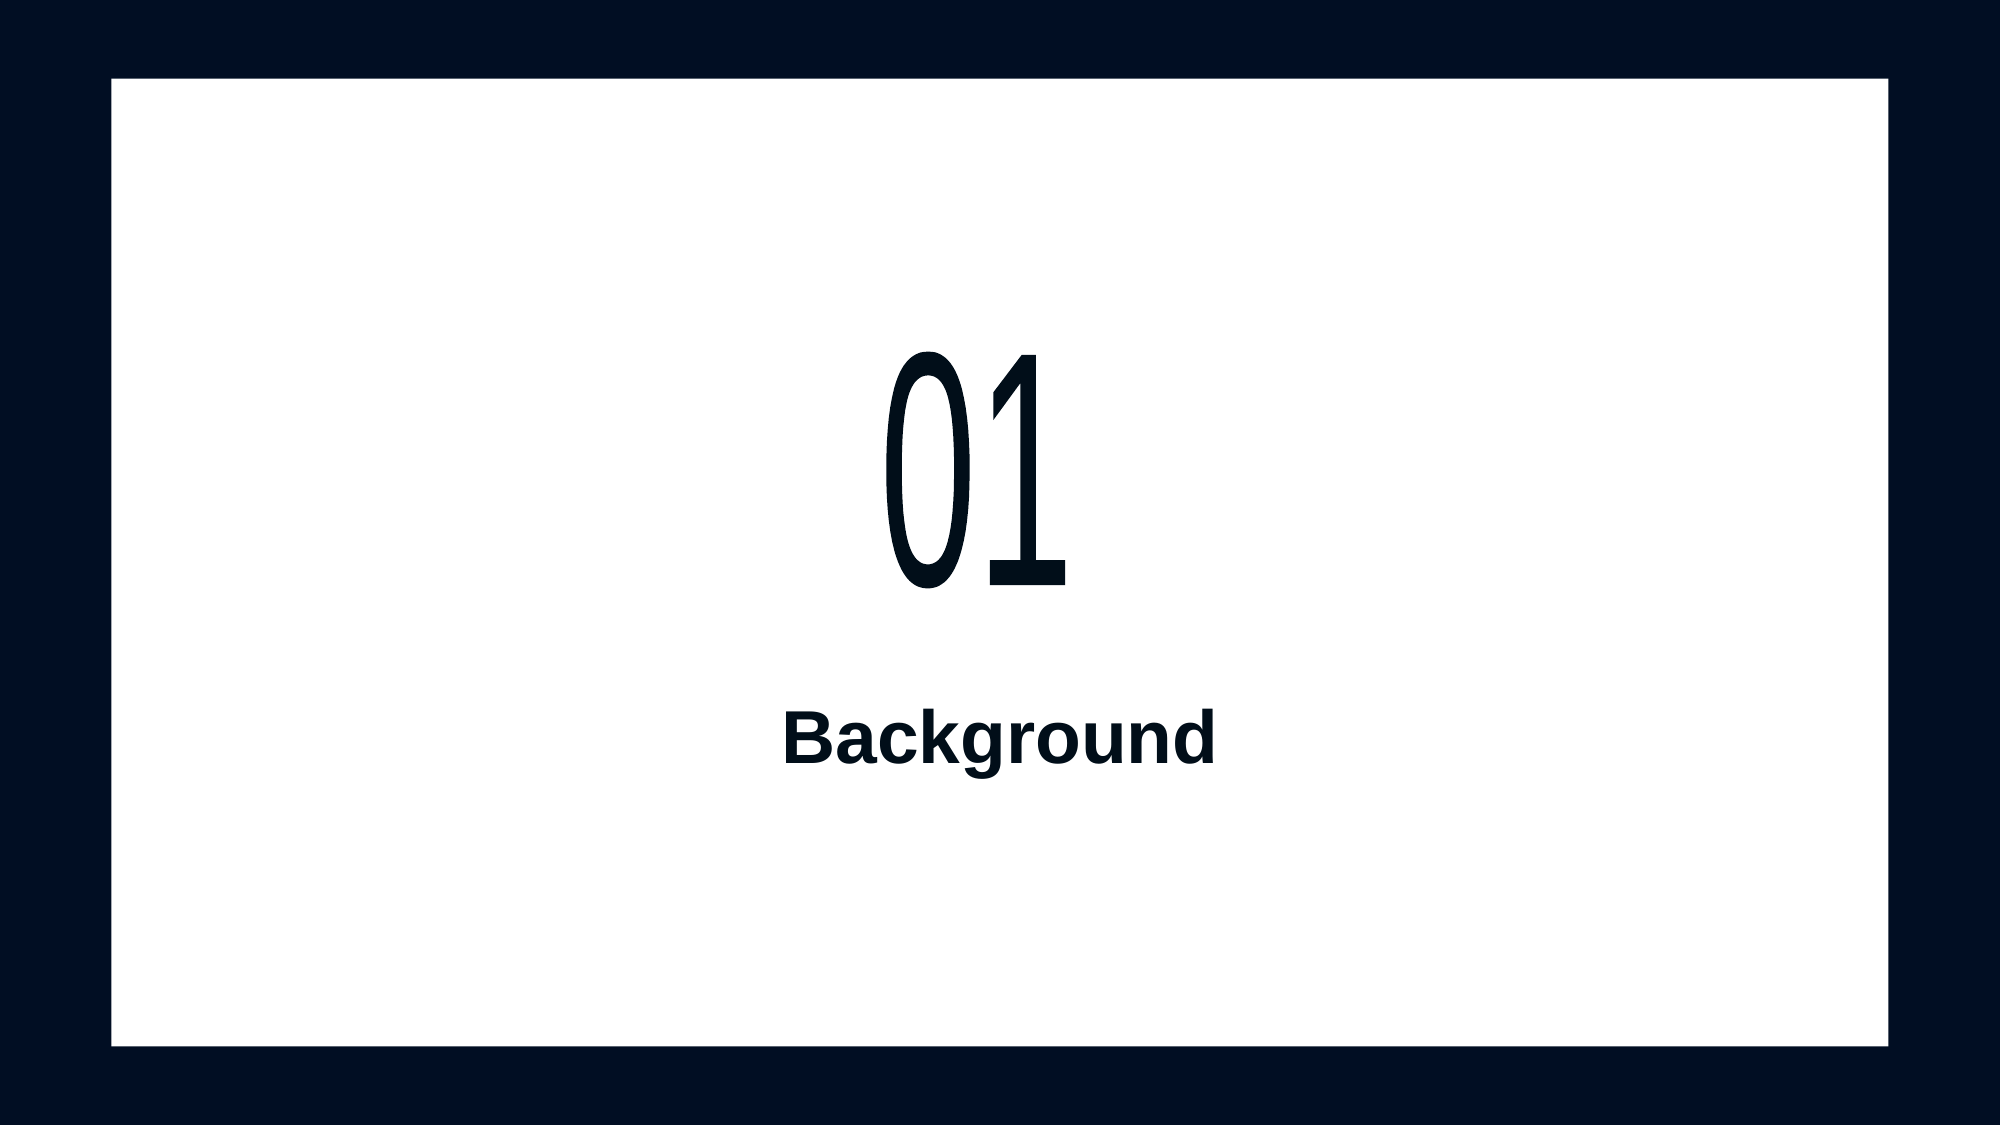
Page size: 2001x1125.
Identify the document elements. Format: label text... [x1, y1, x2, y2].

title Background [628, 687, 1372, 795]
